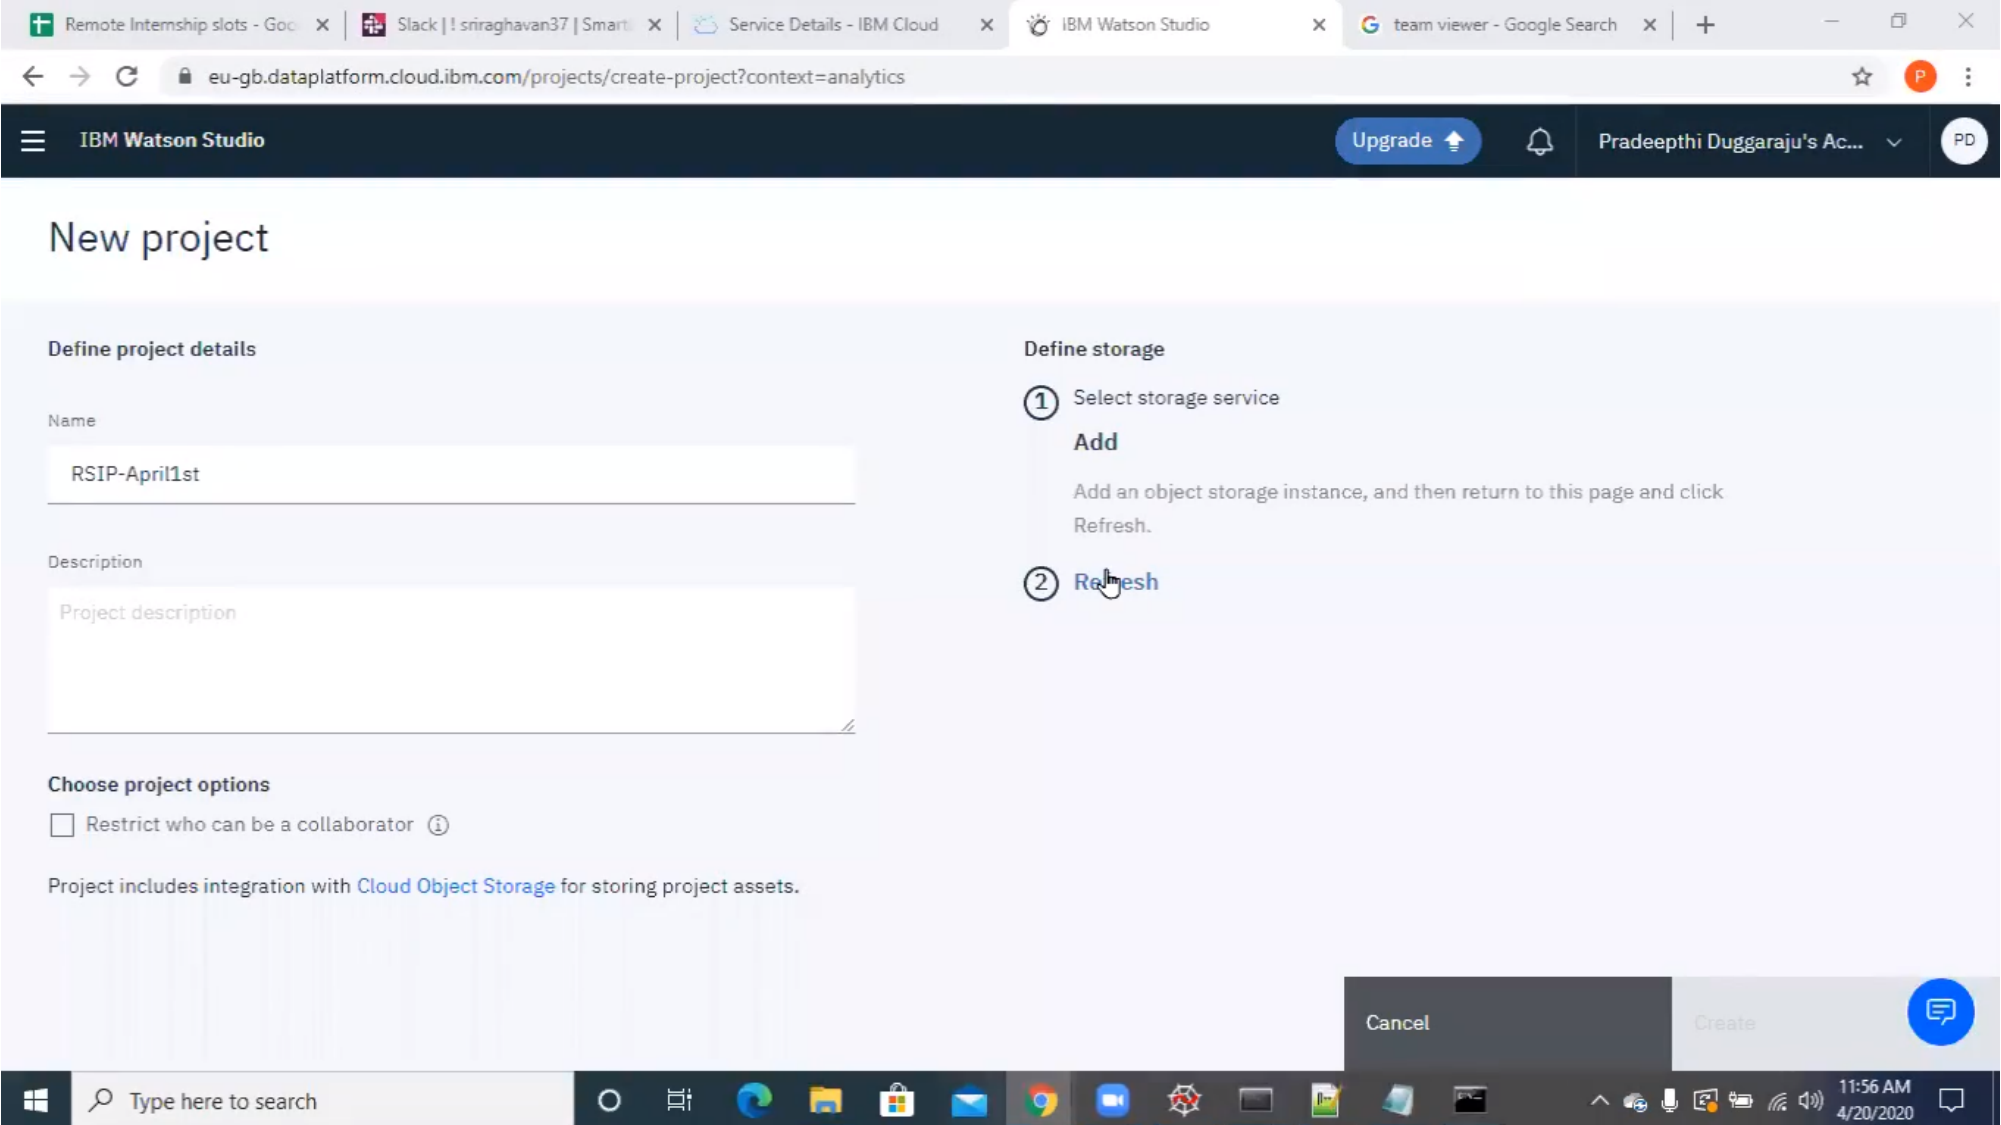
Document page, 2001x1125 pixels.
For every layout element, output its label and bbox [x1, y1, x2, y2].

list [1, 0, 2000, 1125]
